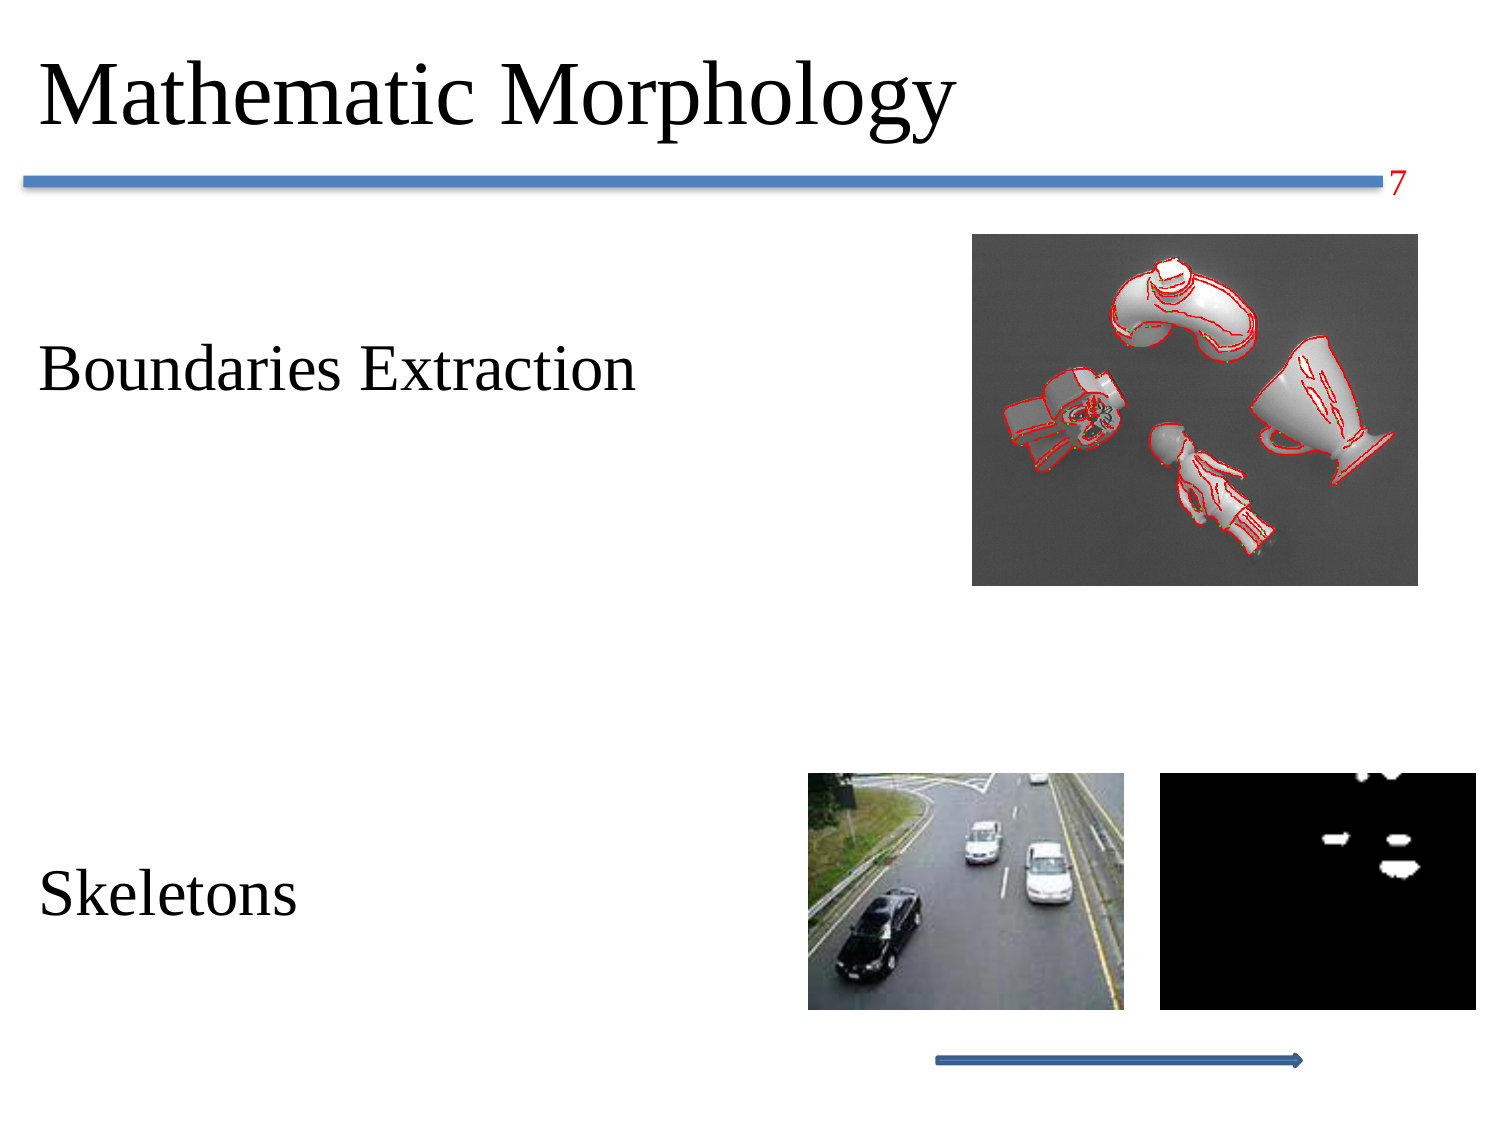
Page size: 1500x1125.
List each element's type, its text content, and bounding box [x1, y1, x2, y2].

picture [972, 234, 1419, 587]
picture [808, 773, 1124, 1010]
text_box [935, 1052, 1303, 1069]
title Mathematic Morphology [23, 11, 1254, 164]
picture [1159, 773, 1476, 1010]
list Boundaries Extraction Skeletons [23, 210, 1465, 1114]
